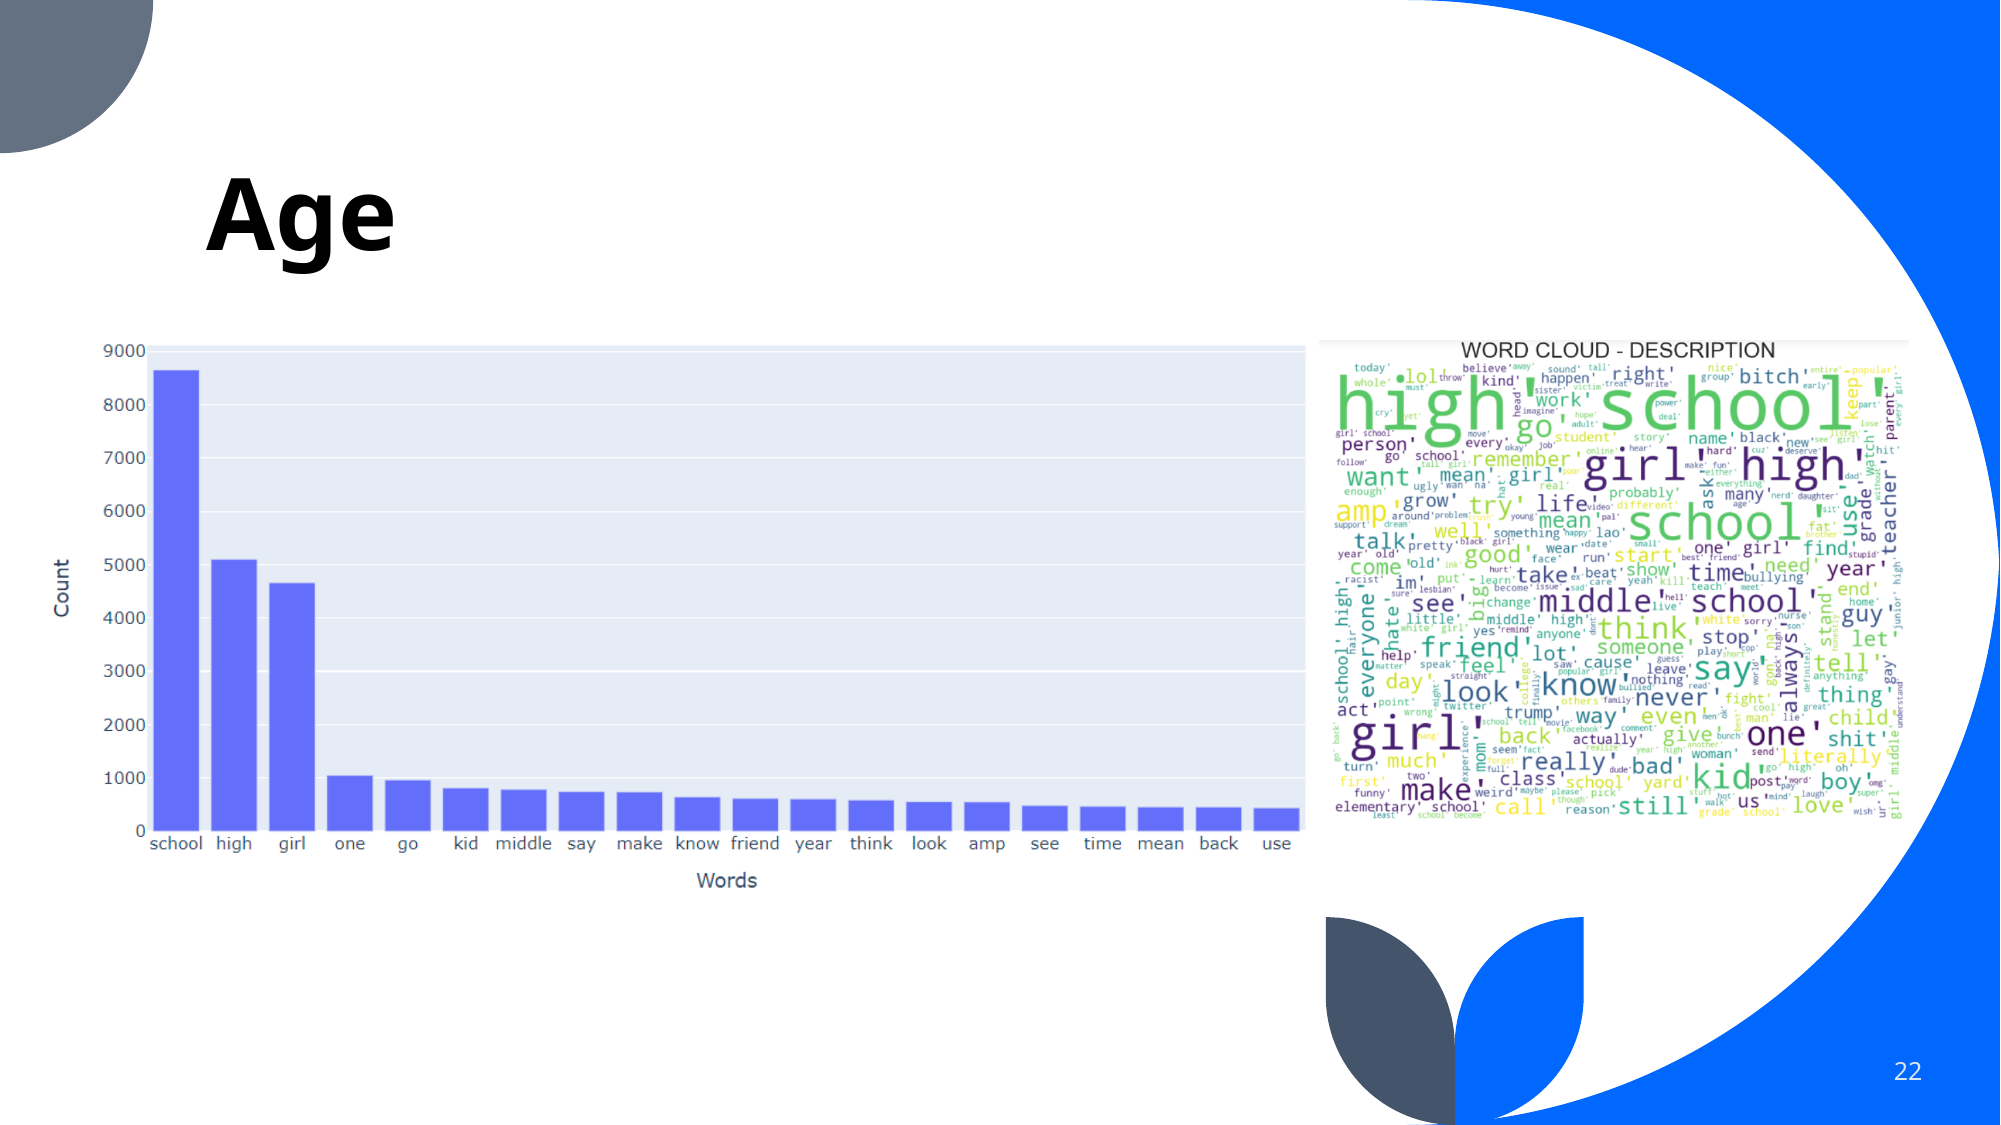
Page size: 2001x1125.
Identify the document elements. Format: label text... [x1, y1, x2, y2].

picture [27, 340, 1909, 899]
title Age [191, 62, 1796, 280]
slide_number 22 [1665, 1042, 1938, 1103]
